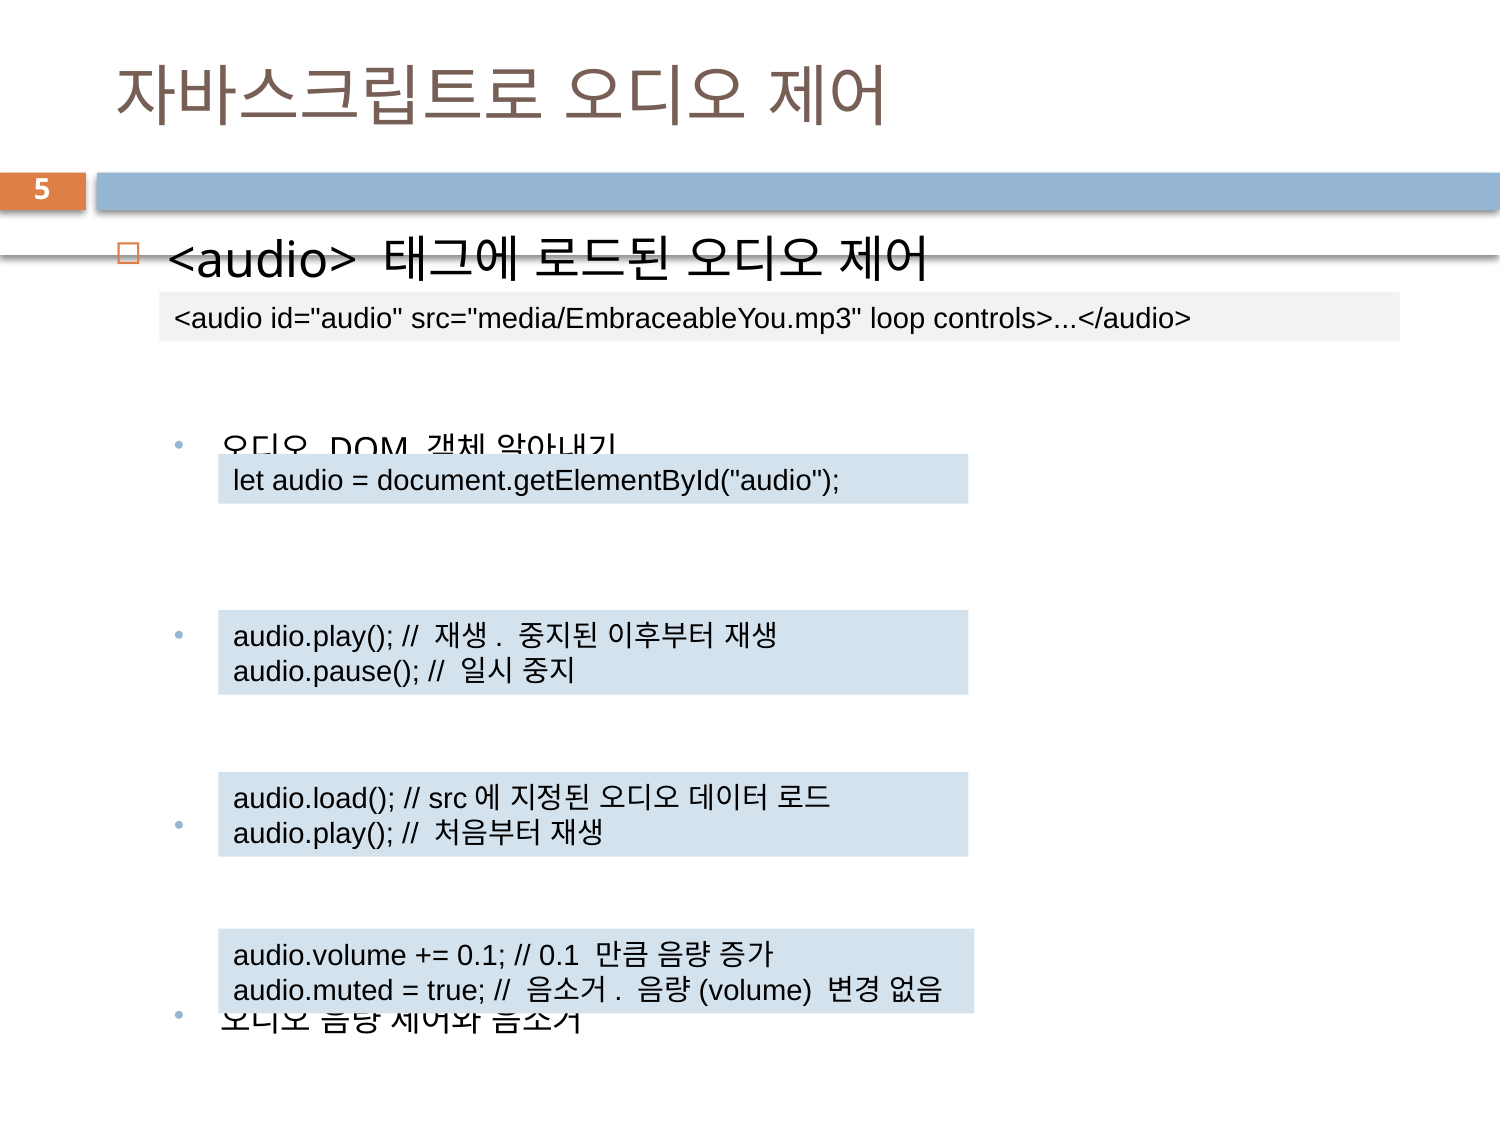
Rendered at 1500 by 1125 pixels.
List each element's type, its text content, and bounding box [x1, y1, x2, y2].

title 자바스크립트로 오디오 제어 [100, 37, 1438, 149]
list <audio> 태그에 로드된 오디오 제어 오디오 DOM 객체 알아내기 오디오 재생 및 일시 중지 오디오 처음부터 재생 오디오 음량 제어와 음소거 [100, 219, 1438, 1047]
text_box audio.load(); // src에 지정된 오디오 데이터 로드 audio.play(); // 처음부터 재생 [218, 771, 969, 857]
text_box audio.volume += 0.1; // 0.1 만큼 음량 증가 audio.muted = true; // 음소거. 음량(volume) 변경 없음 [218, 928, 975, 1014]
text_box audio.play(); // 재생. 중지된 이후부터 재생 audio.pause(); // 일시 중지 [218, 610, 969, 695]
slide_number 5 [0, 170, 87, 211]
text_box <audio id="audio" src="media/EmbraceableYou.mp3" loop controls>...</audio> [159, 291, 1400, 342]
text_box let audio = document.getElementById("audio"); [218, 453, 969, 504]
